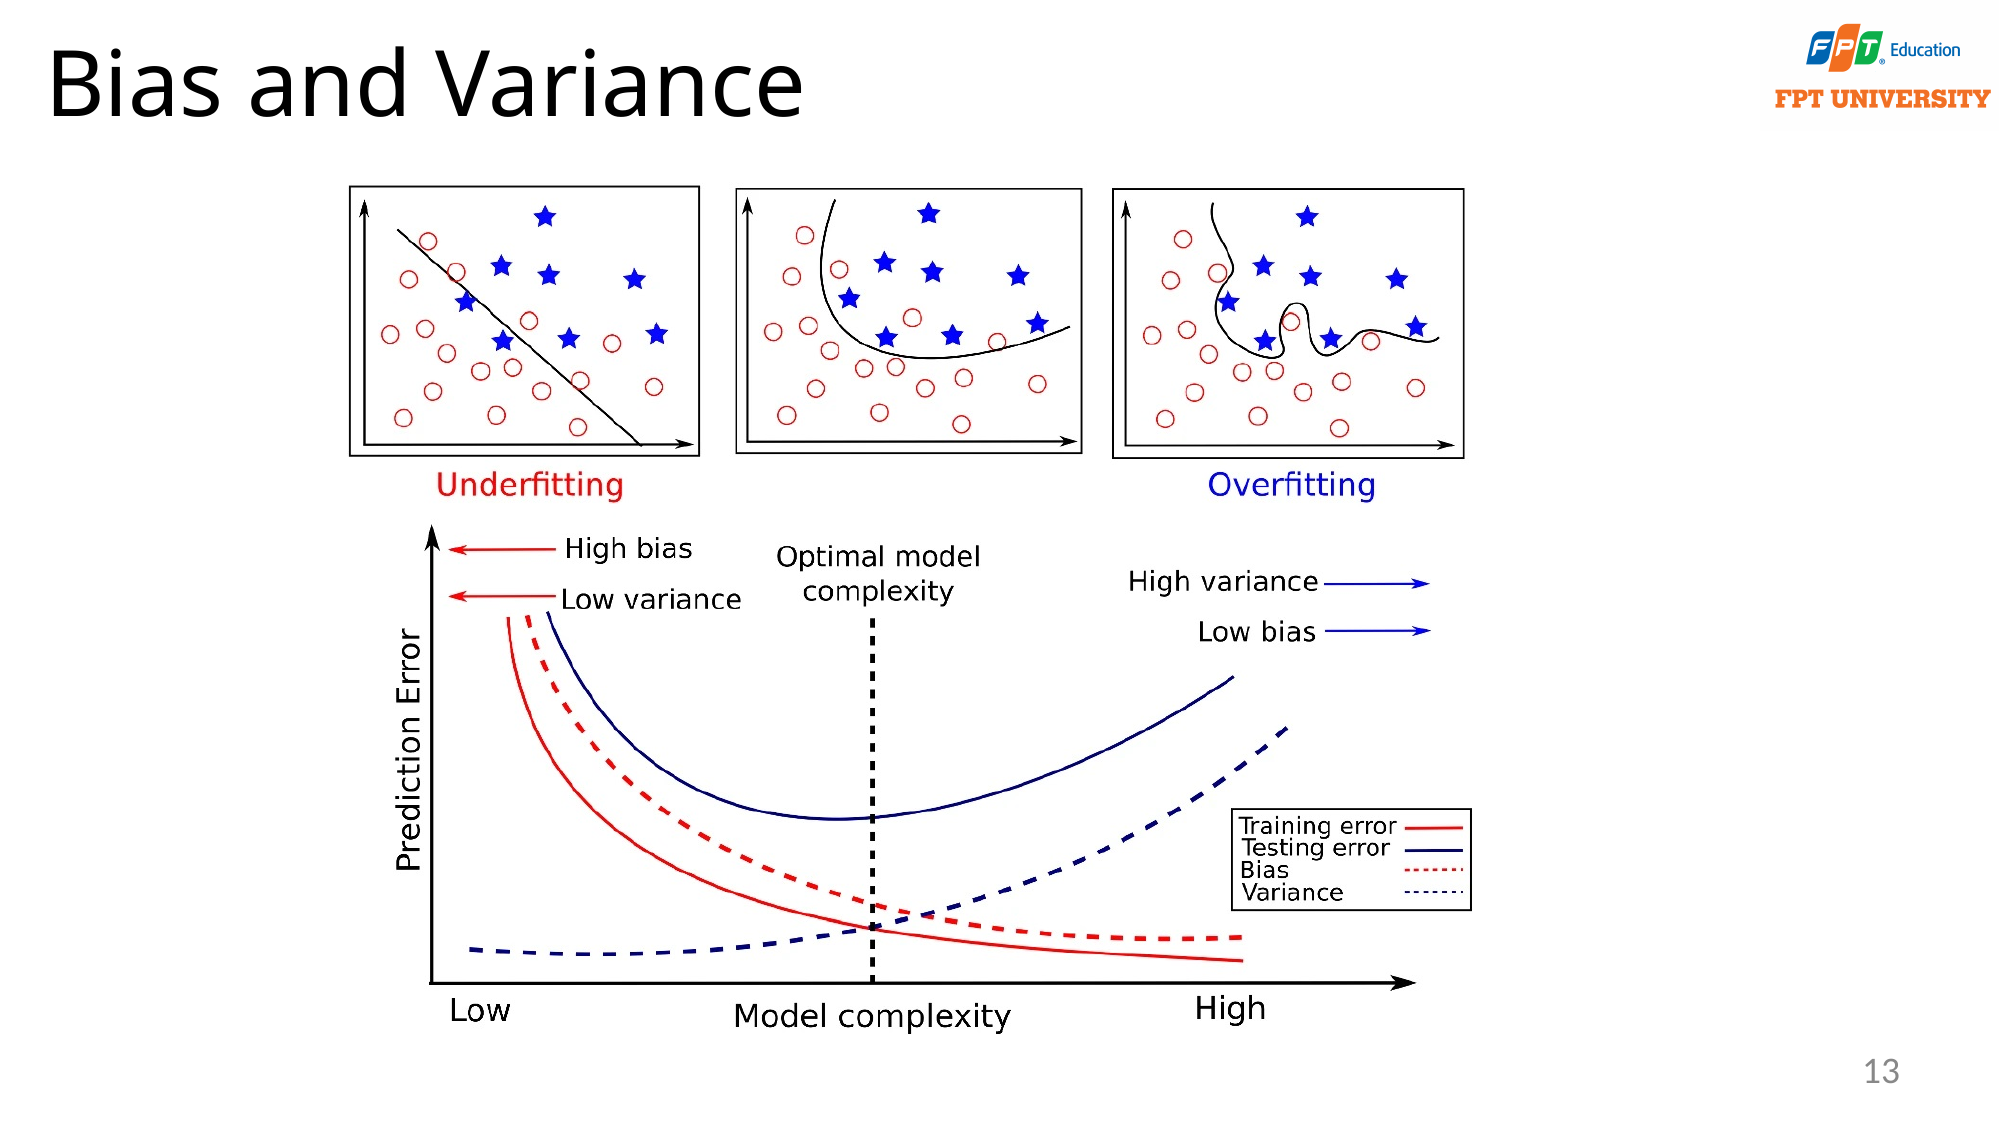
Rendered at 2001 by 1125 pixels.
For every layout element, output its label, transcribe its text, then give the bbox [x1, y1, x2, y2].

slide_number 13 [1440, 1046, 1900, 1125]
title Bias and Variance [42, 22, 827, 213]
picture [1760, 0, 1999, 131]
picture [347, 181, 1474, 1036]
